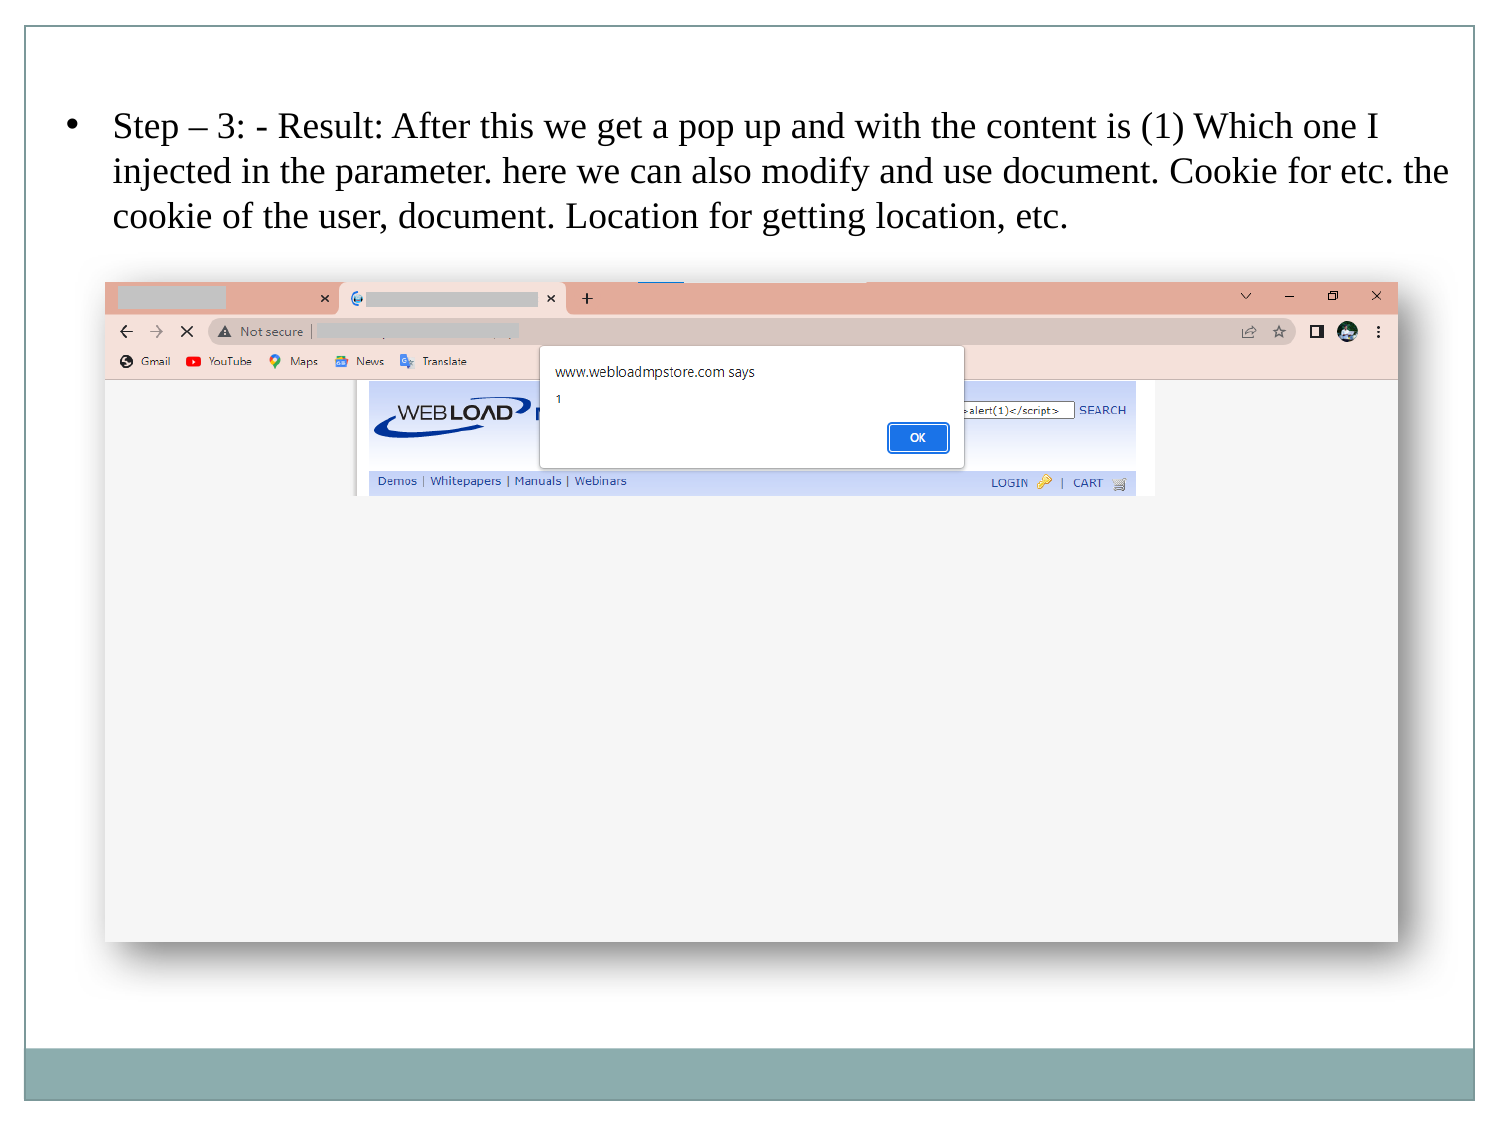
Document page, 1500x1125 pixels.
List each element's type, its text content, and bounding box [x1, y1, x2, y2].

picture [104, 281, 1398, 943]
text_box Step – 3: - Result: After this we get a pop up and with the content is (1) Which one I injected in the parameter. here we can also modify and use document. Cookie for etc. the cookie of the user, document. Location for getting location, etc. [50, 93, 1480, 244]
